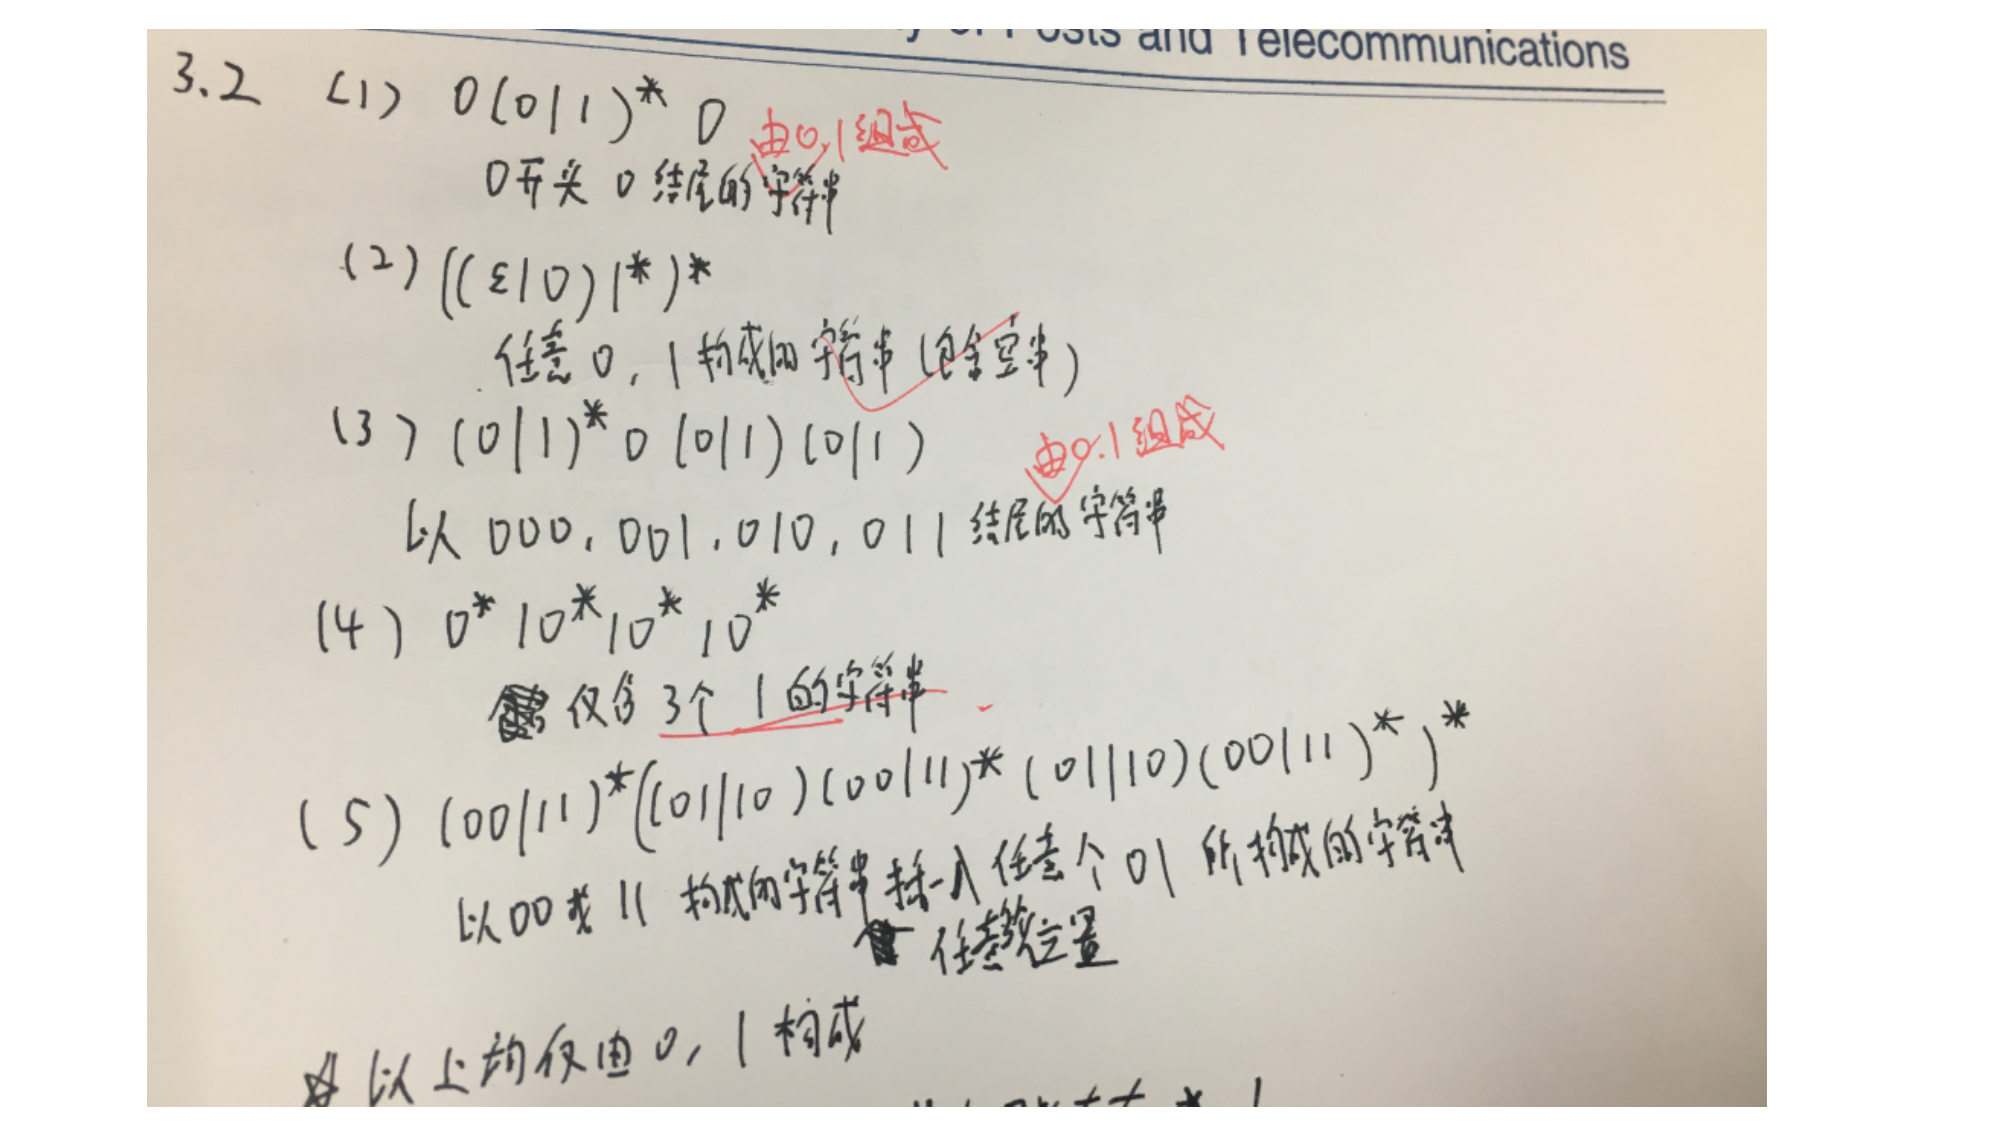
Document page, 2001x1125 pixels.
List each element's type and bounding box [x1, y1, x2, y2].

list [147, 29, 1767, 1107]
